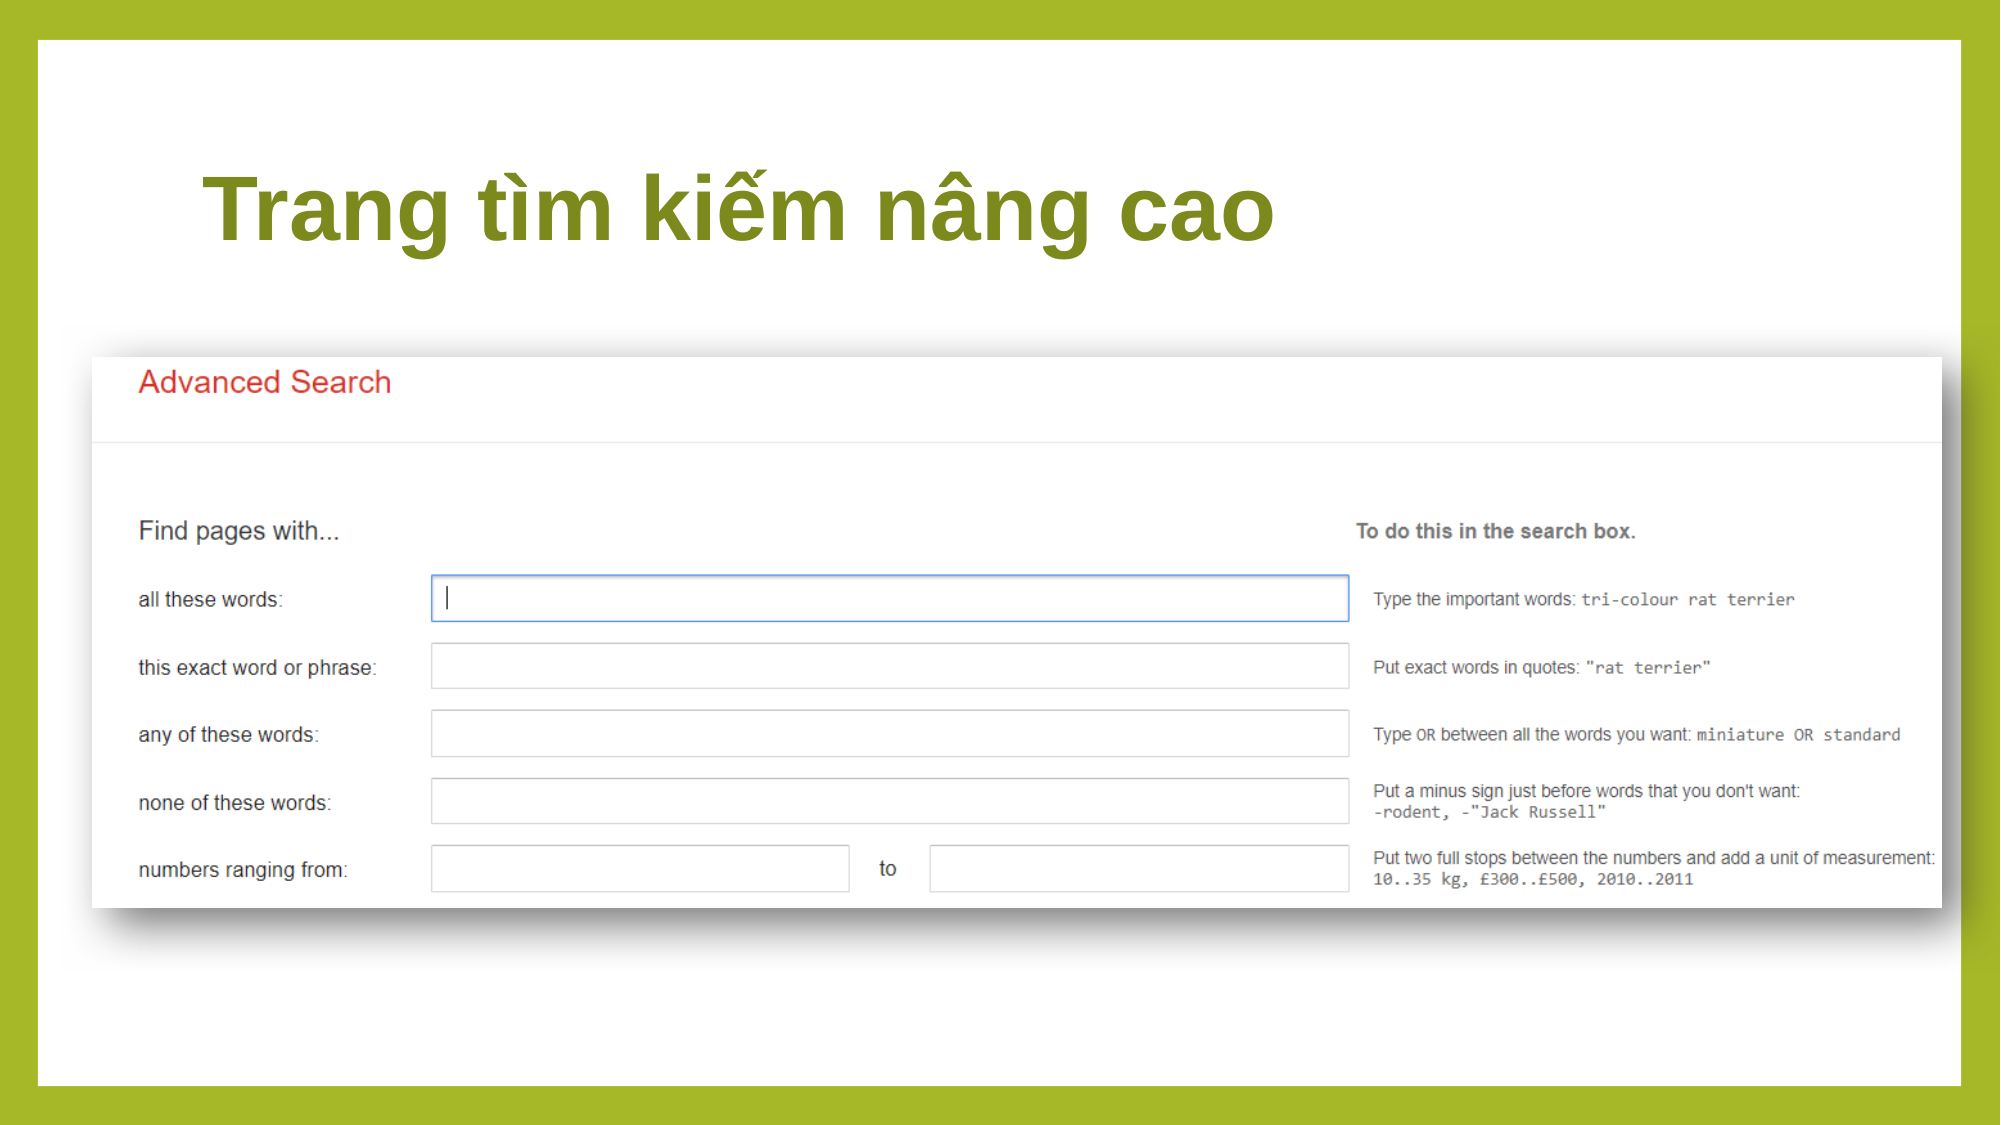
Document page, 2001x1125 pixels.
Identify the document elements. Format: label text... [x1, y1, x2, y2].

title Trang tìm kiếm nâng cao [187, 99, 1808, 323]
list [91, 357, 1943, 909]
